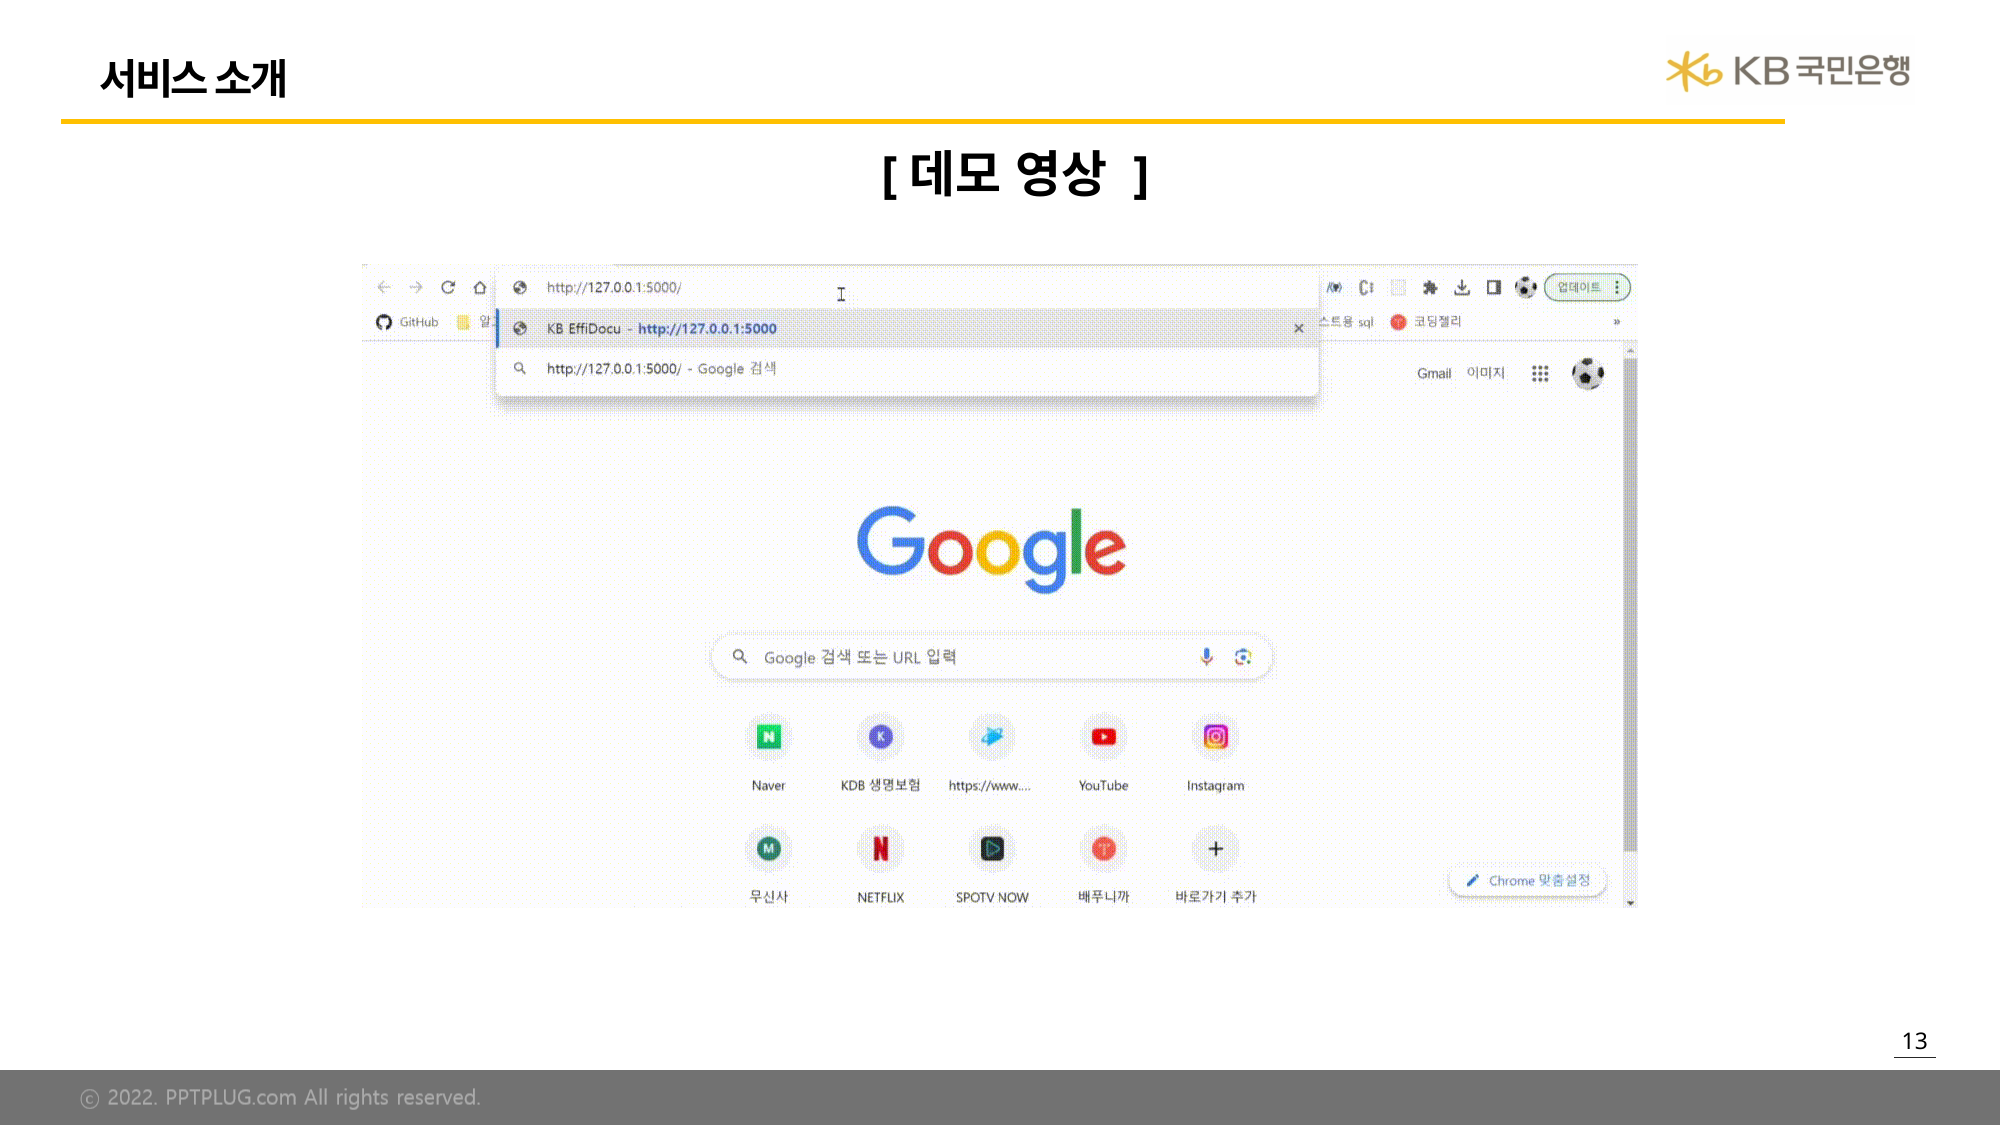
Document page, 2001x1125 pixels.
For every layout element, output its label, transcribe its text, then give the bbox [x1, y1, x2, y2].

picture [1666, 35, 1915, 105]
picture [362, 264, 1638, 908]
text_box [데모 영상 ] [866, 135, 1165, 211]
list 서비스 소개 [85, 18, 1000, 119]
